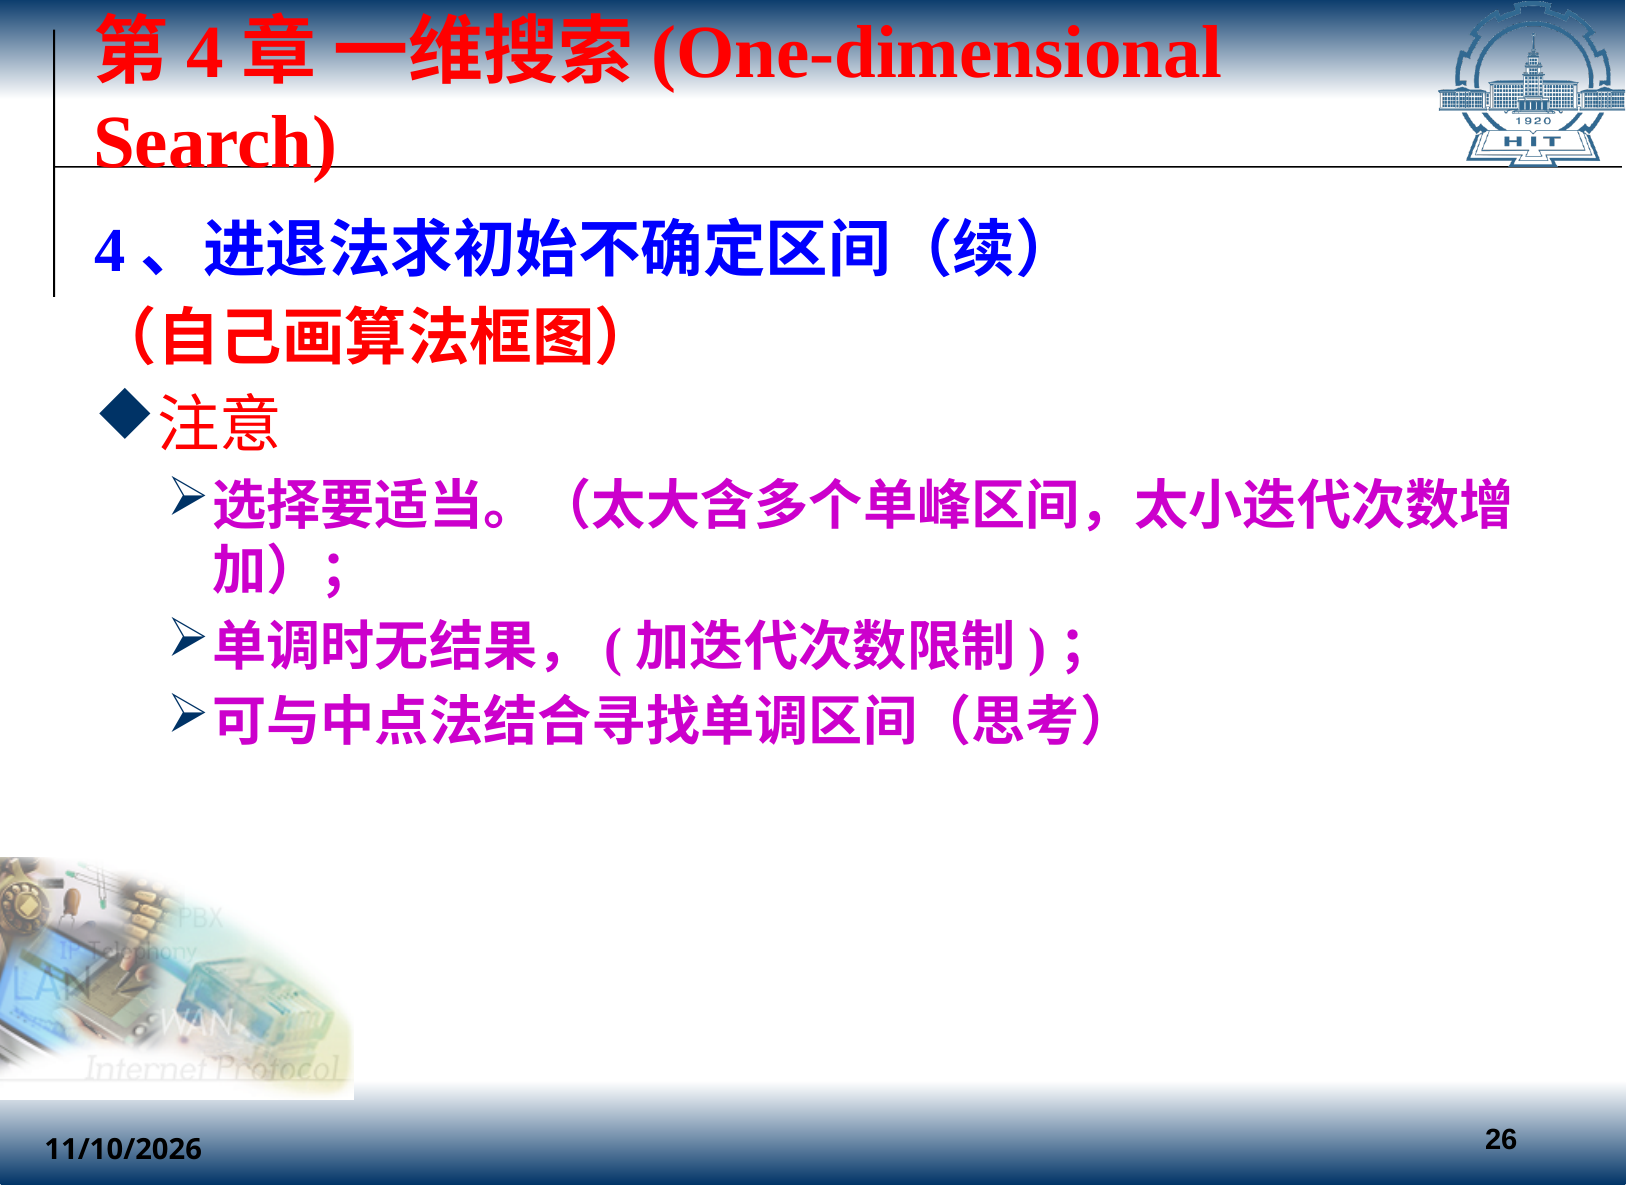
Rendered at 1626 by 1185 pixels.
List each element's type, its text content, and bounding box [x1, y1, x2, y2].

picture [1438, 1, 1626, 167]
picture [0, 857, 354, 1100]
title 第4章 一维搜索(One-dimensional Search) [78, 29, 1498, 155]
